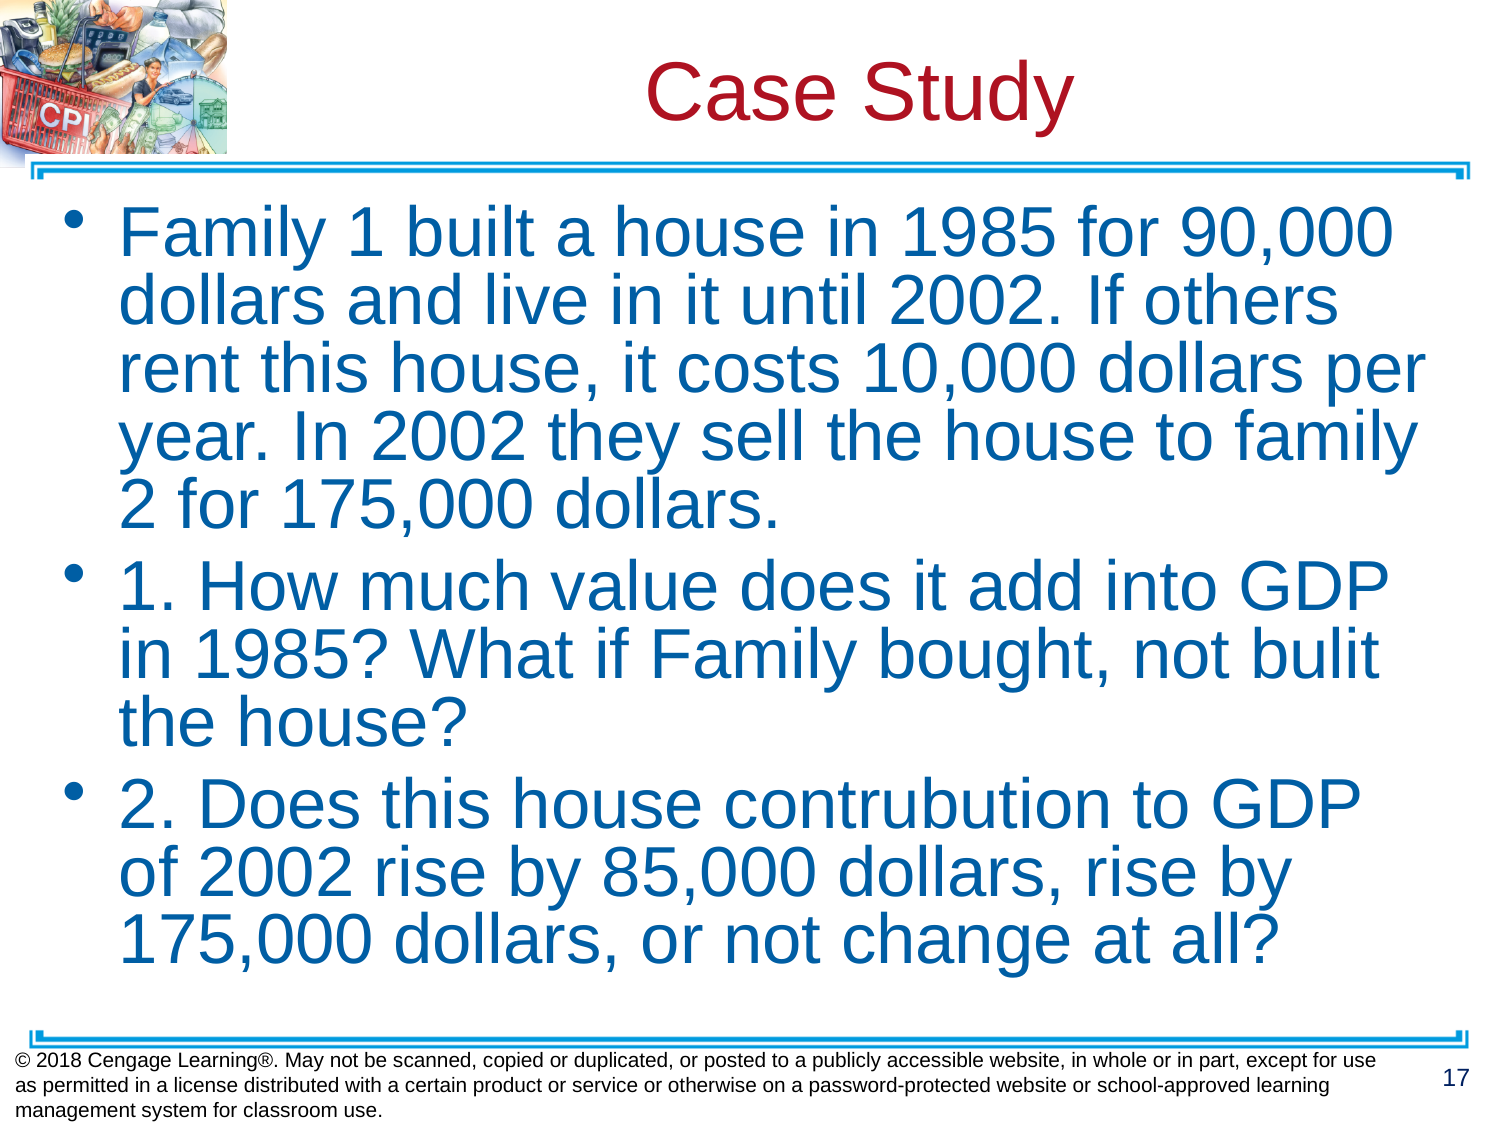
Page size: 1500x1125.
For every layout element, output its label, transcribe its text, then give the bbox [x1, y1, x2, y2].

picture [0, 0, 1475, 186]
slide_number 17 [1412, 1052, 1500, 1117]
picture [1457, 1024, 1475, 1053]
list Family 1 built a house in 1985 for 90,000 dollars and live in it until 2002. If others rent this house, it costs 10,000 dollars per year. In 2002 they sell the house to family 2 for 175,000 dollars. 1. How much value does it add into GDP in 1985? What if Family bought, not bulit the house? 2. Does this house contrubution to GDP of 2002 rise by 85,000 dollars, rise by 175,000 dollars, or not change at all? [47, 194, 1457, 1055]
picture [25, 1024, 47, 1043]
title Case Study [219, 16, 1500, 158]
footer © 2018 Cengage Learning®. May not be scanned, copied or duplicated, or posted to a publicly accessible website, in whole or in part, except for use as permitted in a license distributed with a certain product or service or otherwise on a password-protected website or school-approved learning management system for classroom use. [0, 1043, 1412, 1125]
